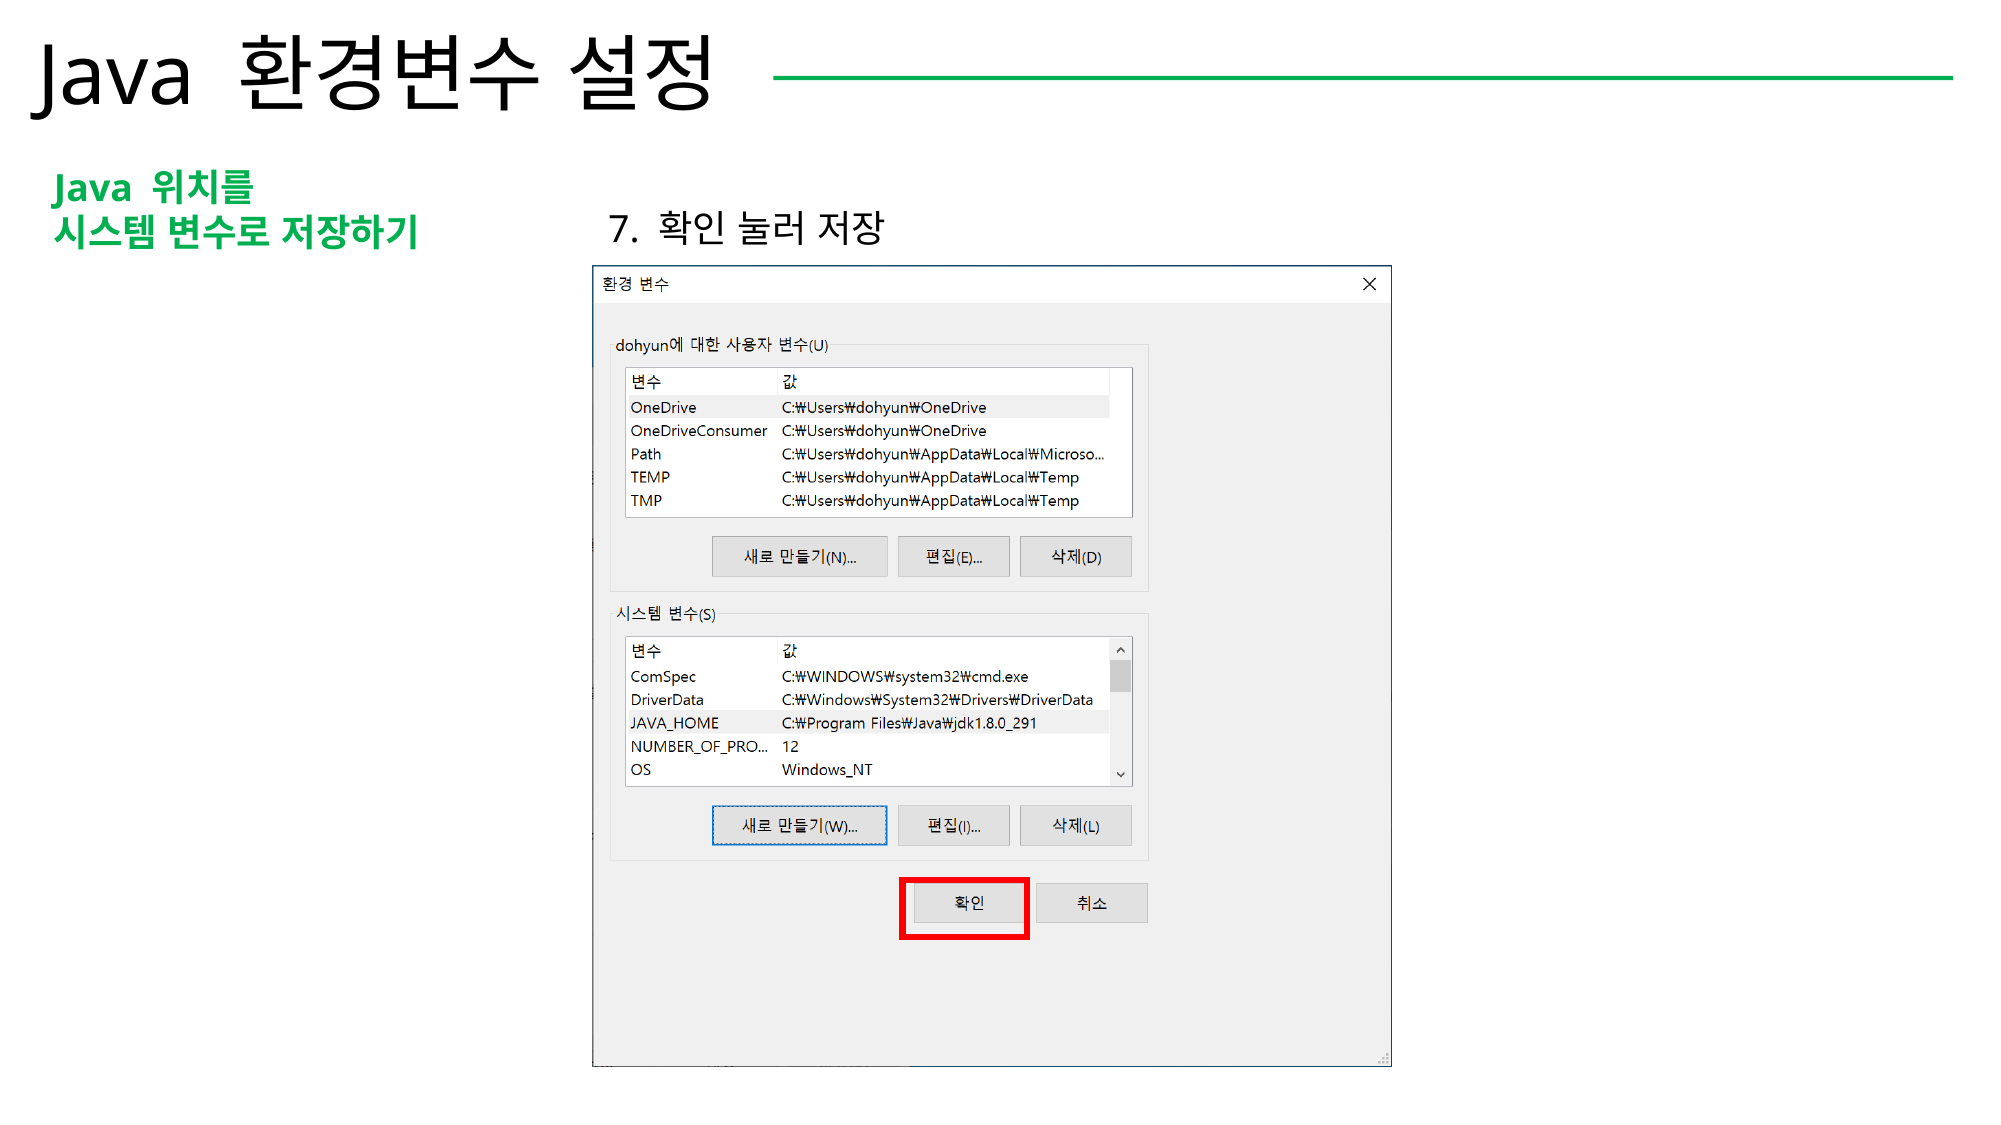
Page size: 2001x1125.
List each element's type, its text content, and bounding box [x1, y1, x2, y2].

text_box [22, 21, 1954, 135]
picture [592, 265, 1392, 1067]
text_box Java 위치를 시스템 변수로 저장하기 [39, 156, 489, 262]
text_box 7. 확인 눌러 저장 [593, 197, 902, 258]
